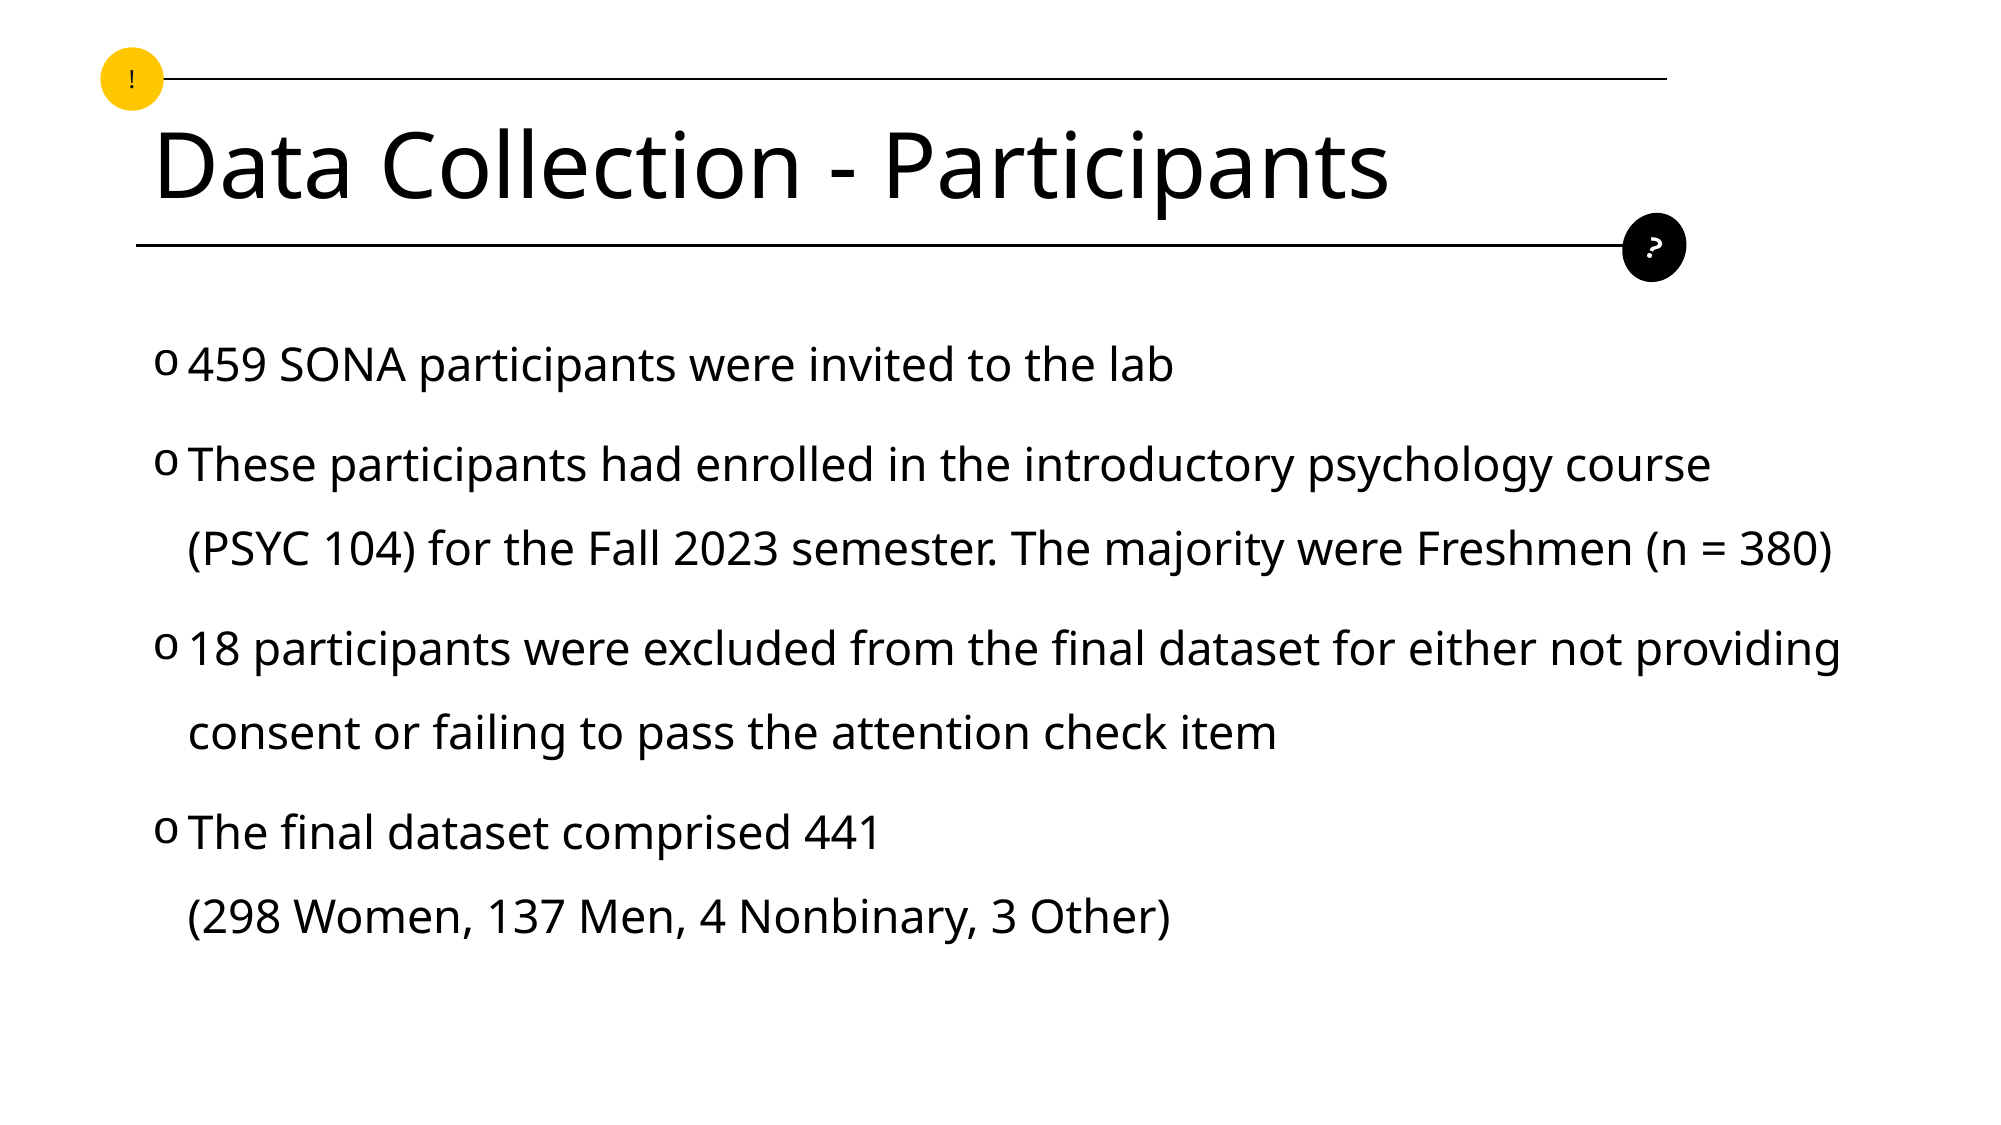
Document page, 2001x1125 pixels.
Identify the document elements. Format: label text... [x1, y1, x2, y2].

title Data Collection - Participants [137, 59, 1863, 278]
list 459 SONA participants were invited to the lab These participants had enrolled in the introductory psychology course (PSYC 104) for the Fall 2023 semester. The majority were Freshmen (n = 380) 18 participants were excluded from the final dataset for either not providing consent or failing to pass the attention check item The final dataset comprised 441 (298 Women, 137 Men, 4 Nonbinary, 3 Other) [137, 299, 1863, 1014]
text_box ? [1622, 212, 1687, 283]
text_box ! [100, 47, 164, 111]
